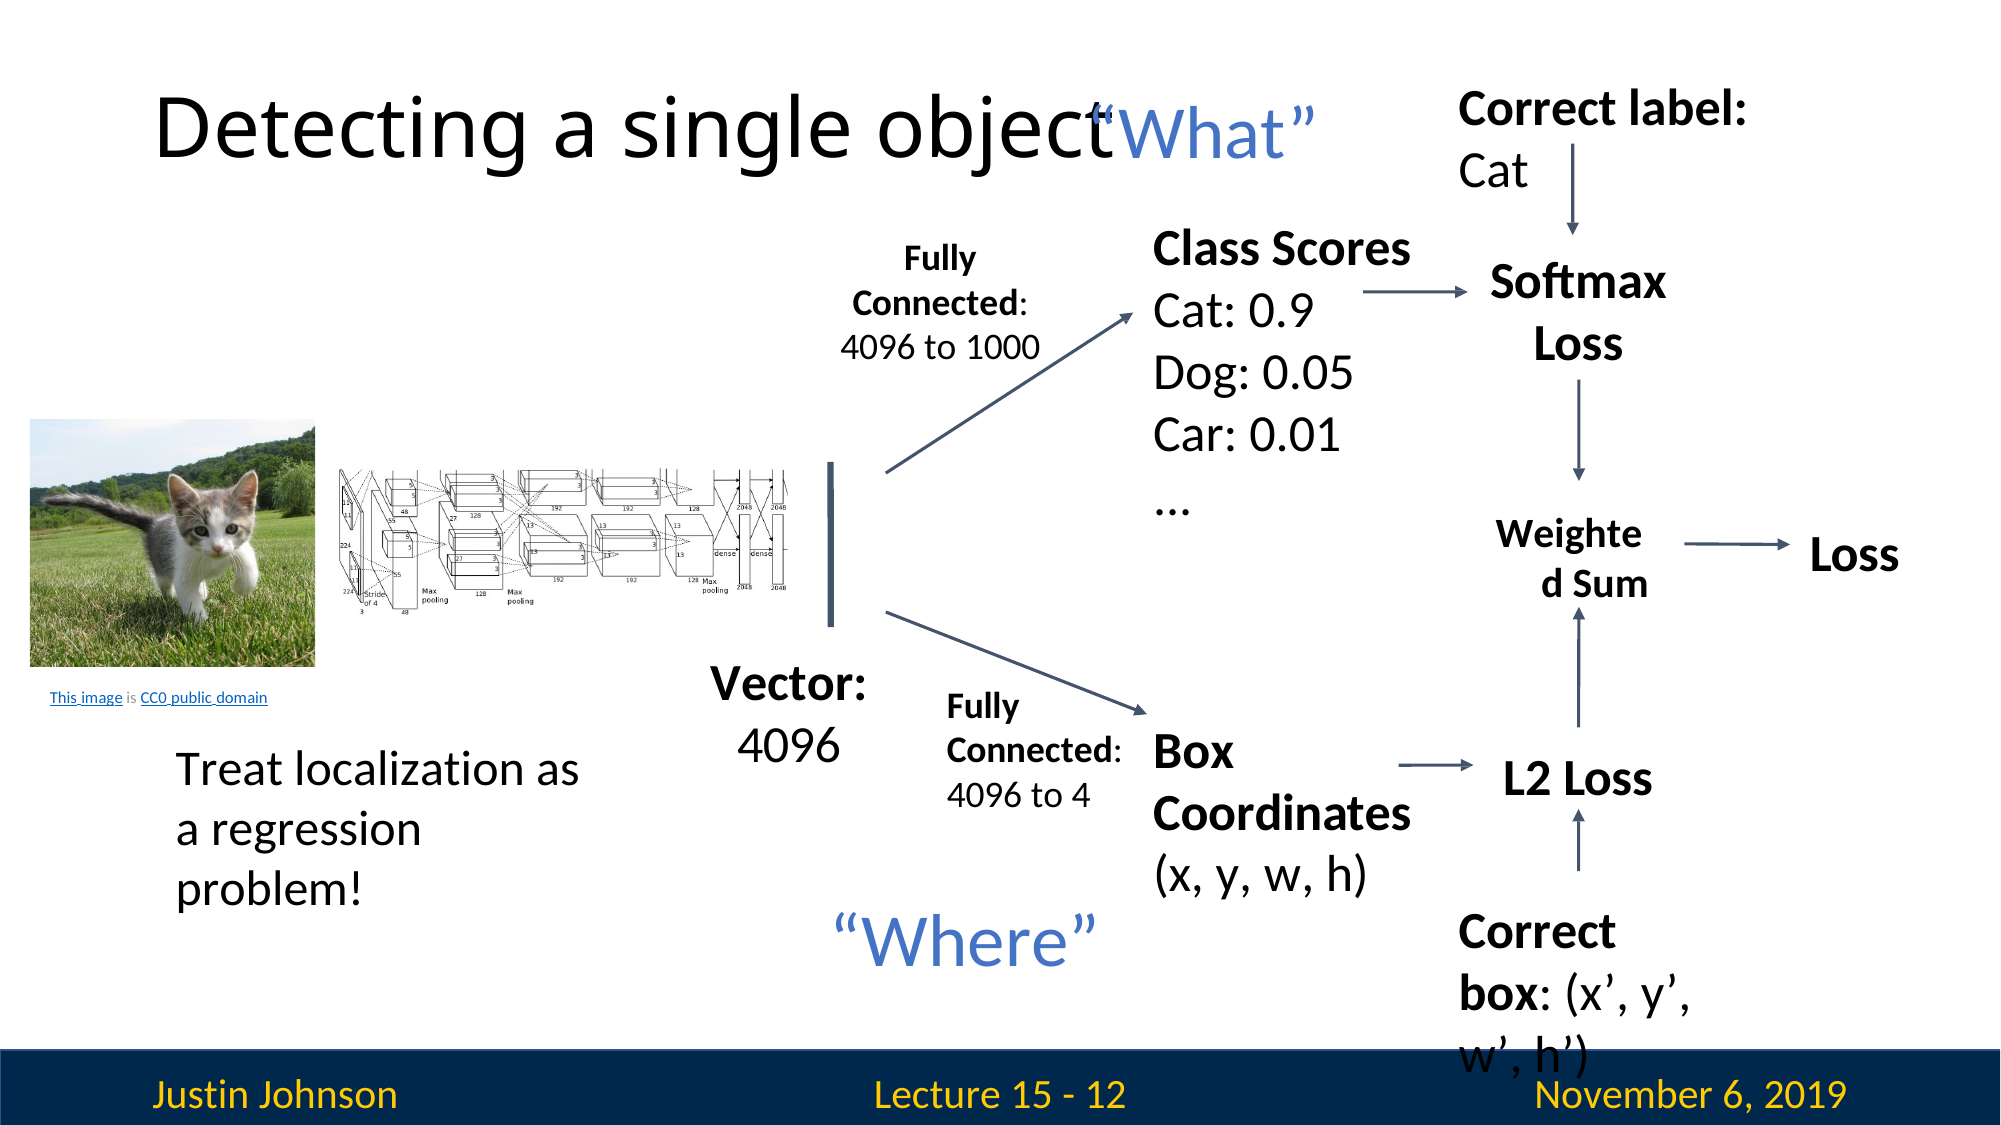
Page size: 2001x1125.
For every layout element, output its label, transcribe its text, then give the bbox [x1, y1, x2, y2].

text_box “Where” [827, 891, 1101, 982]
text_box L2 Loss [1501, 742, 1657, 806]
text_box [1566, 143, 1580, 236]
text_box “What” Class Scores Cat: 0.9 Dog: 0.05 Car: 0.01 ... [1084, 83, 1413, 527]
text_box Weighted Sum [1493, 505, 1665, 606]
text_box [885, 610, 1069, 682]
text_box [1398, 758, 1474, 772]
text_box Correct label: Cat [1456, 73, 1749, 199]
text_box [1125, 703, 1147, 716]
footer Justin Johnson [150, 1066, 400, 1125]
text_box [1572, 379, 1586, 481]
slide_number Lecture 15 - 12 [861, 1067, 1141, 1125]
text_box [885, 312, 1134, 475]
text_box Correct box: (x’, y’, w’, h’) [1456, 896, 1722, 1083]
title Detecting a single object [73, 41, 1927, 262]
text_box Vector: 4096 [709, 648, 868, 773]
text_box Box Coordinates (x, y, w, h) [1151, 718, 1414, 905]
text_box [29, 419, 316, 667]
text_box This image is CC0 public domain [47, 686, 269, 707]
text_box [330, 453, 788, 619]
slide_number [1532, 1066, 1850, 1125]
text_box Loss [1807, 519, 1904, 582]
text_box [1572, 606, 1586, 728]
text_box Softmax Loss [1488, 247, 1671, 371]
text_box Fully Connected: 4096 to 1000 [837, 235, 1043, 369]
text_box [1684, 538, 1791, 551]
text_box Treat localization as a regression problem! [173, 735, 611, 916]
text_box [1572, 808, 1585, 872]
text_box [1363, 285, 1468, 299]
text_box Fully Connected: 4096 to 4 [944, 682, 1125, 817]
